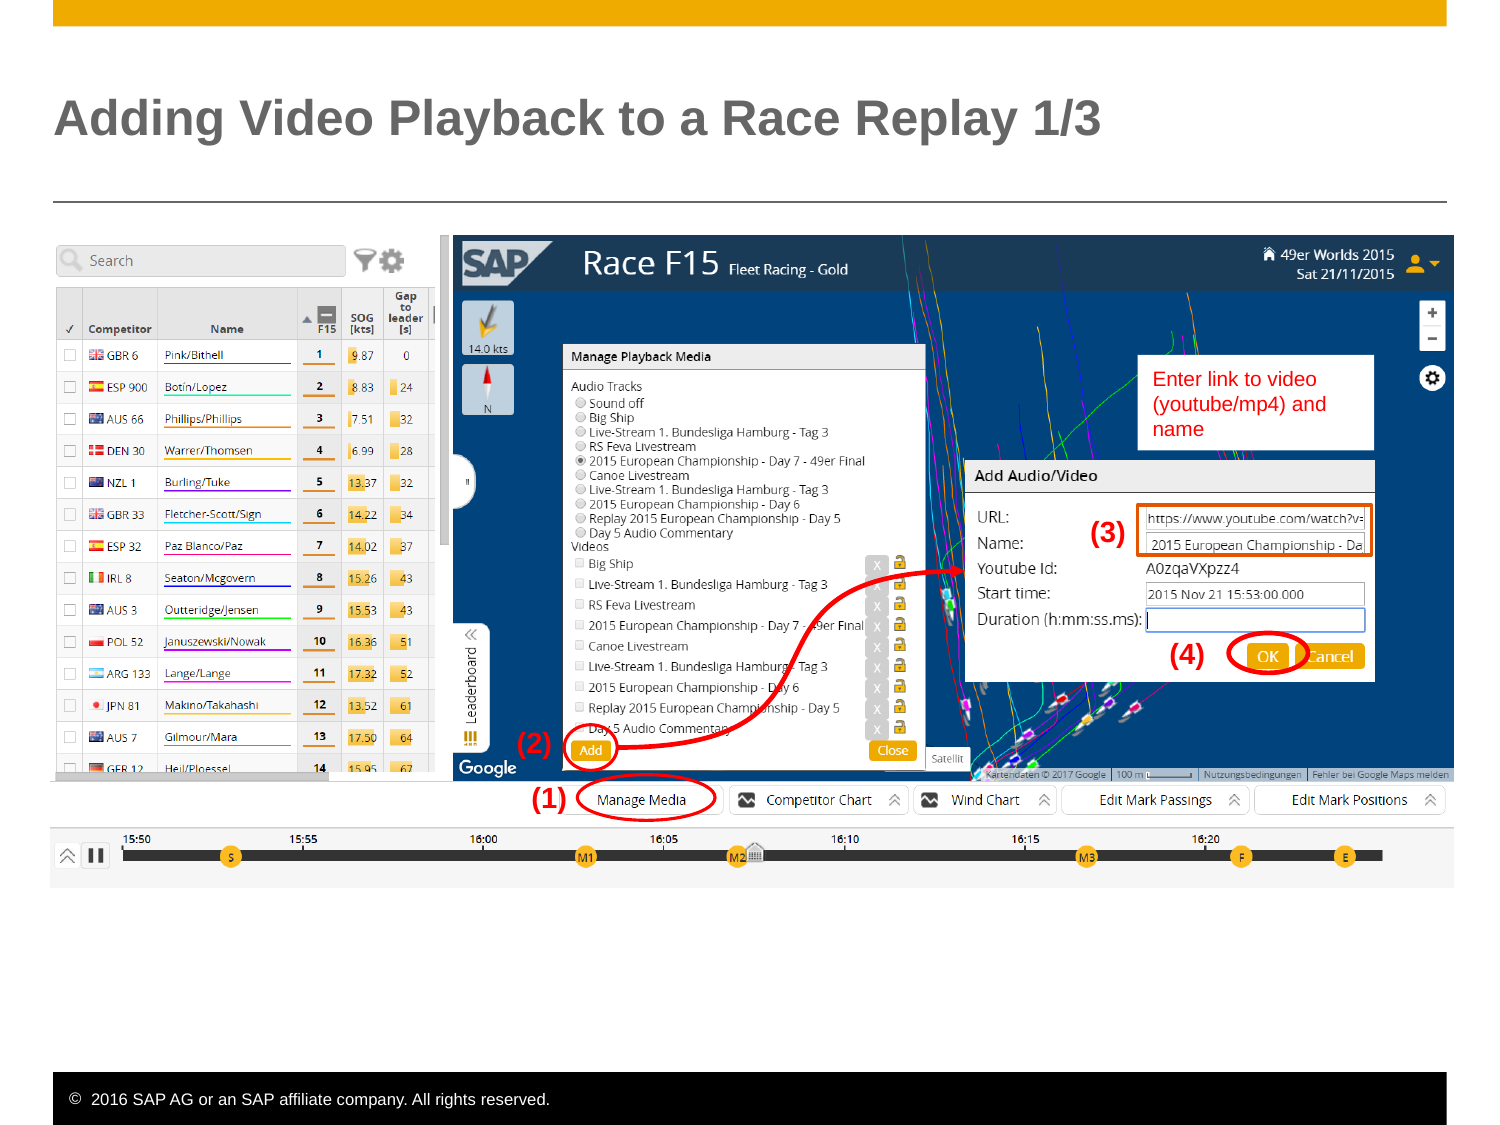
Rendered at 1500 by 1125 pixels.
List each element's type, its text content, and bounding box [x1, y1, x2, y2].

picture [49, 234, 1455, 888]
title Adding Video Playback to a Race Replay 1/3 [53, 53, 1447, 178]
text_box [616, 570, 966, 748]
